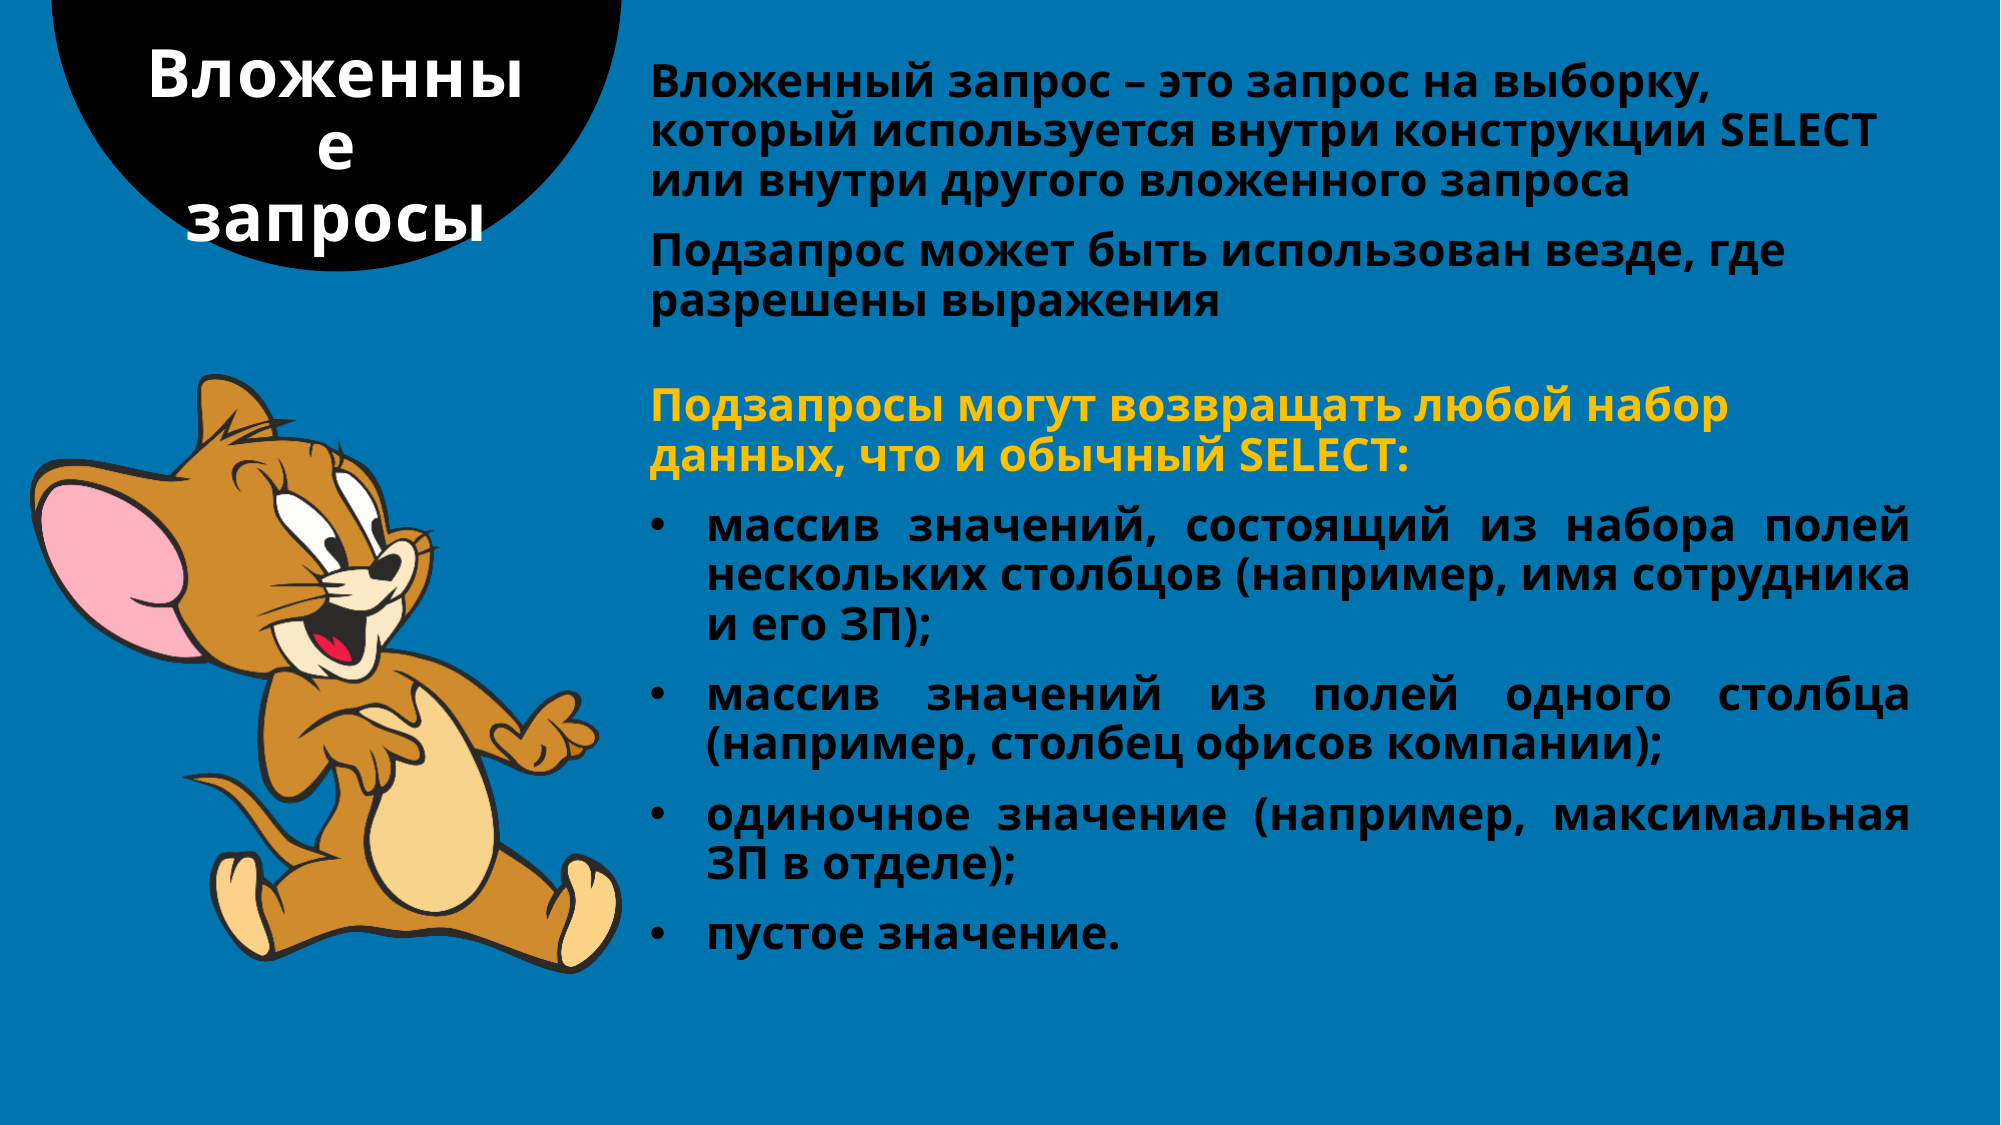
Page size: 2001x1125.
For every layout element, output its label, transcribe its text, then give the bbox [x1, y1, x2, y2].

text_box [50, 0, 104, 154]
picture [472, 234, 481, 240]
text_box [139, 194, 534, 273]
list Подзапросы могут возвращать любой набор данных, что и обычный SELECT: массив значений, состоящий из набора полей нескольких столбцов (например, имя сотрудника и его ЗП); массив значений из полей одного столбца (например, столбец офисов компании); одиночное значение (например, максимальная ЗП в отделе); пустое значение. [634, 374, 1928, 974]
list Вложенный запрос – это запрос на выборку, который используется внутри конструкции SELECT или внутри другого вложенного запроса Подзапрос может быть использован везде, где разрешены выражения [634, 50, 1928, 337]
picture [188, 233, 203, 241]
text_box [569, 0, 623, 154]
picture [31, 375, 621, 973]
title Вложенные запросы [104, 0, 569, 194]
